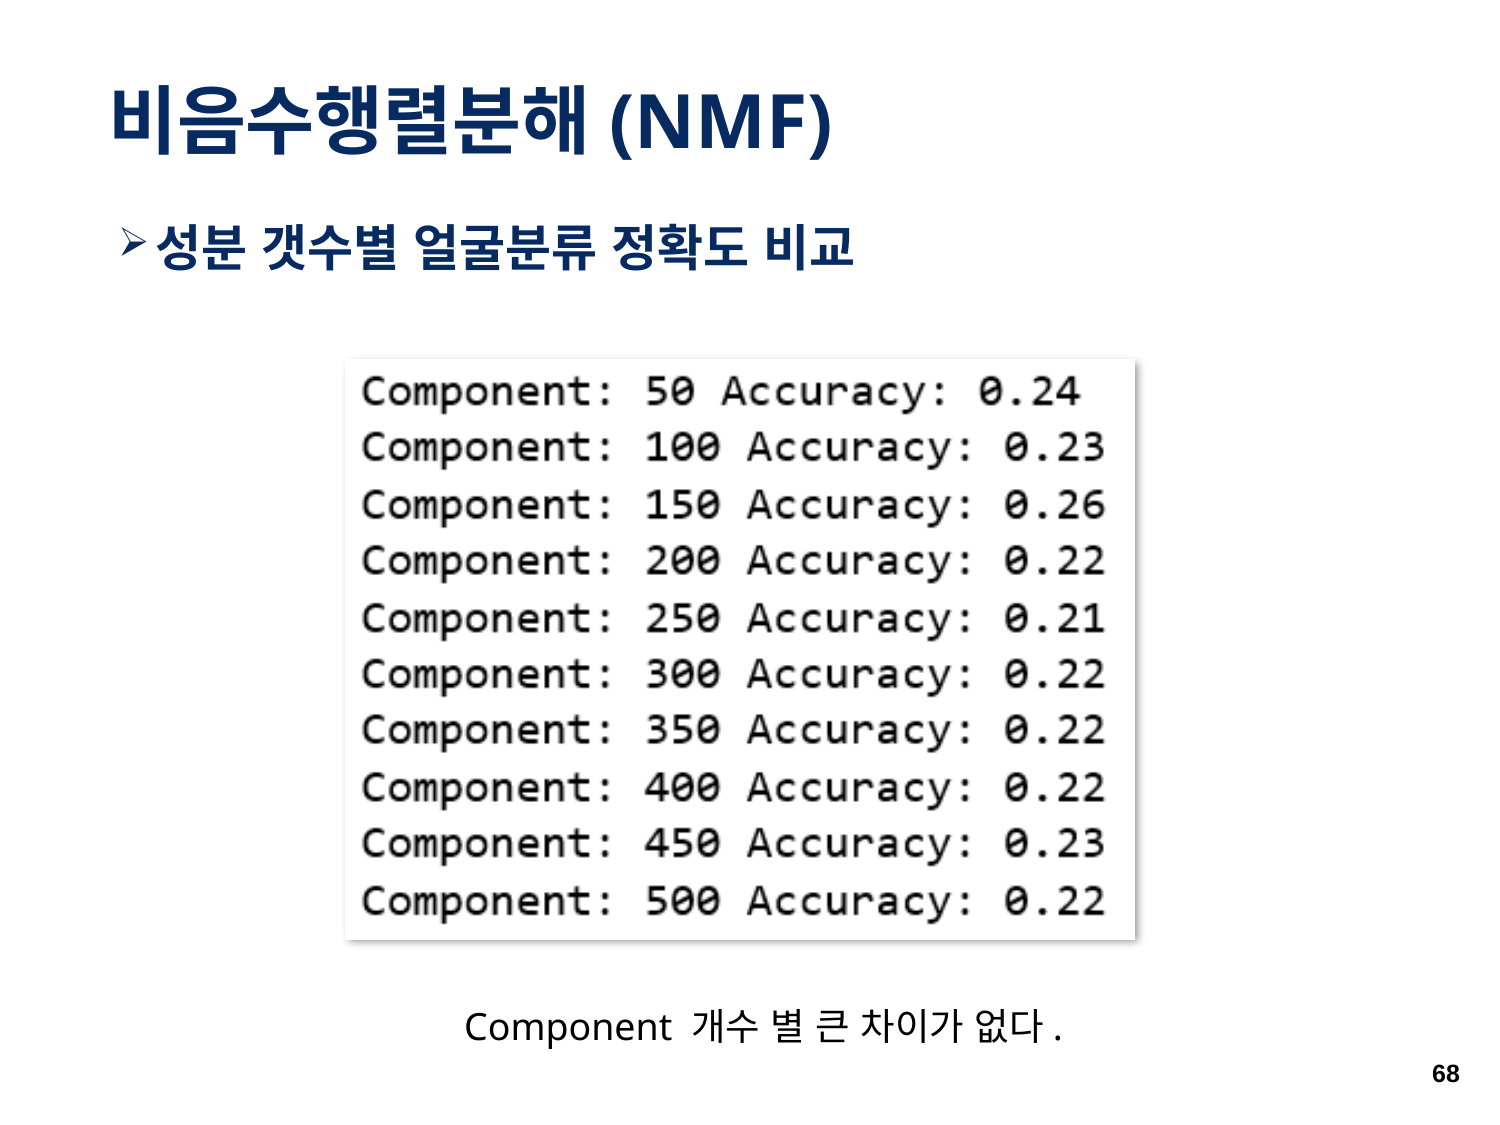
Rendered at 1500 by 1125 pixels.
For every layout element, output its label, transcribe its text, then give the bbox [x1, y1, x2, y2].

title 비음수행렬분해(NMF) [93, 48, 1387, 200]
slide_number 68 [1424, 1042, 1475, 1103]
list 성분 갯수별 얼굴분류 정확도 비교 [103, 215, 1424, 1103]
picture [345, 359, 1135, 941]
text_box Component 개수 별 큰 차이가 없다. [449, 995, 1078, 1056]
